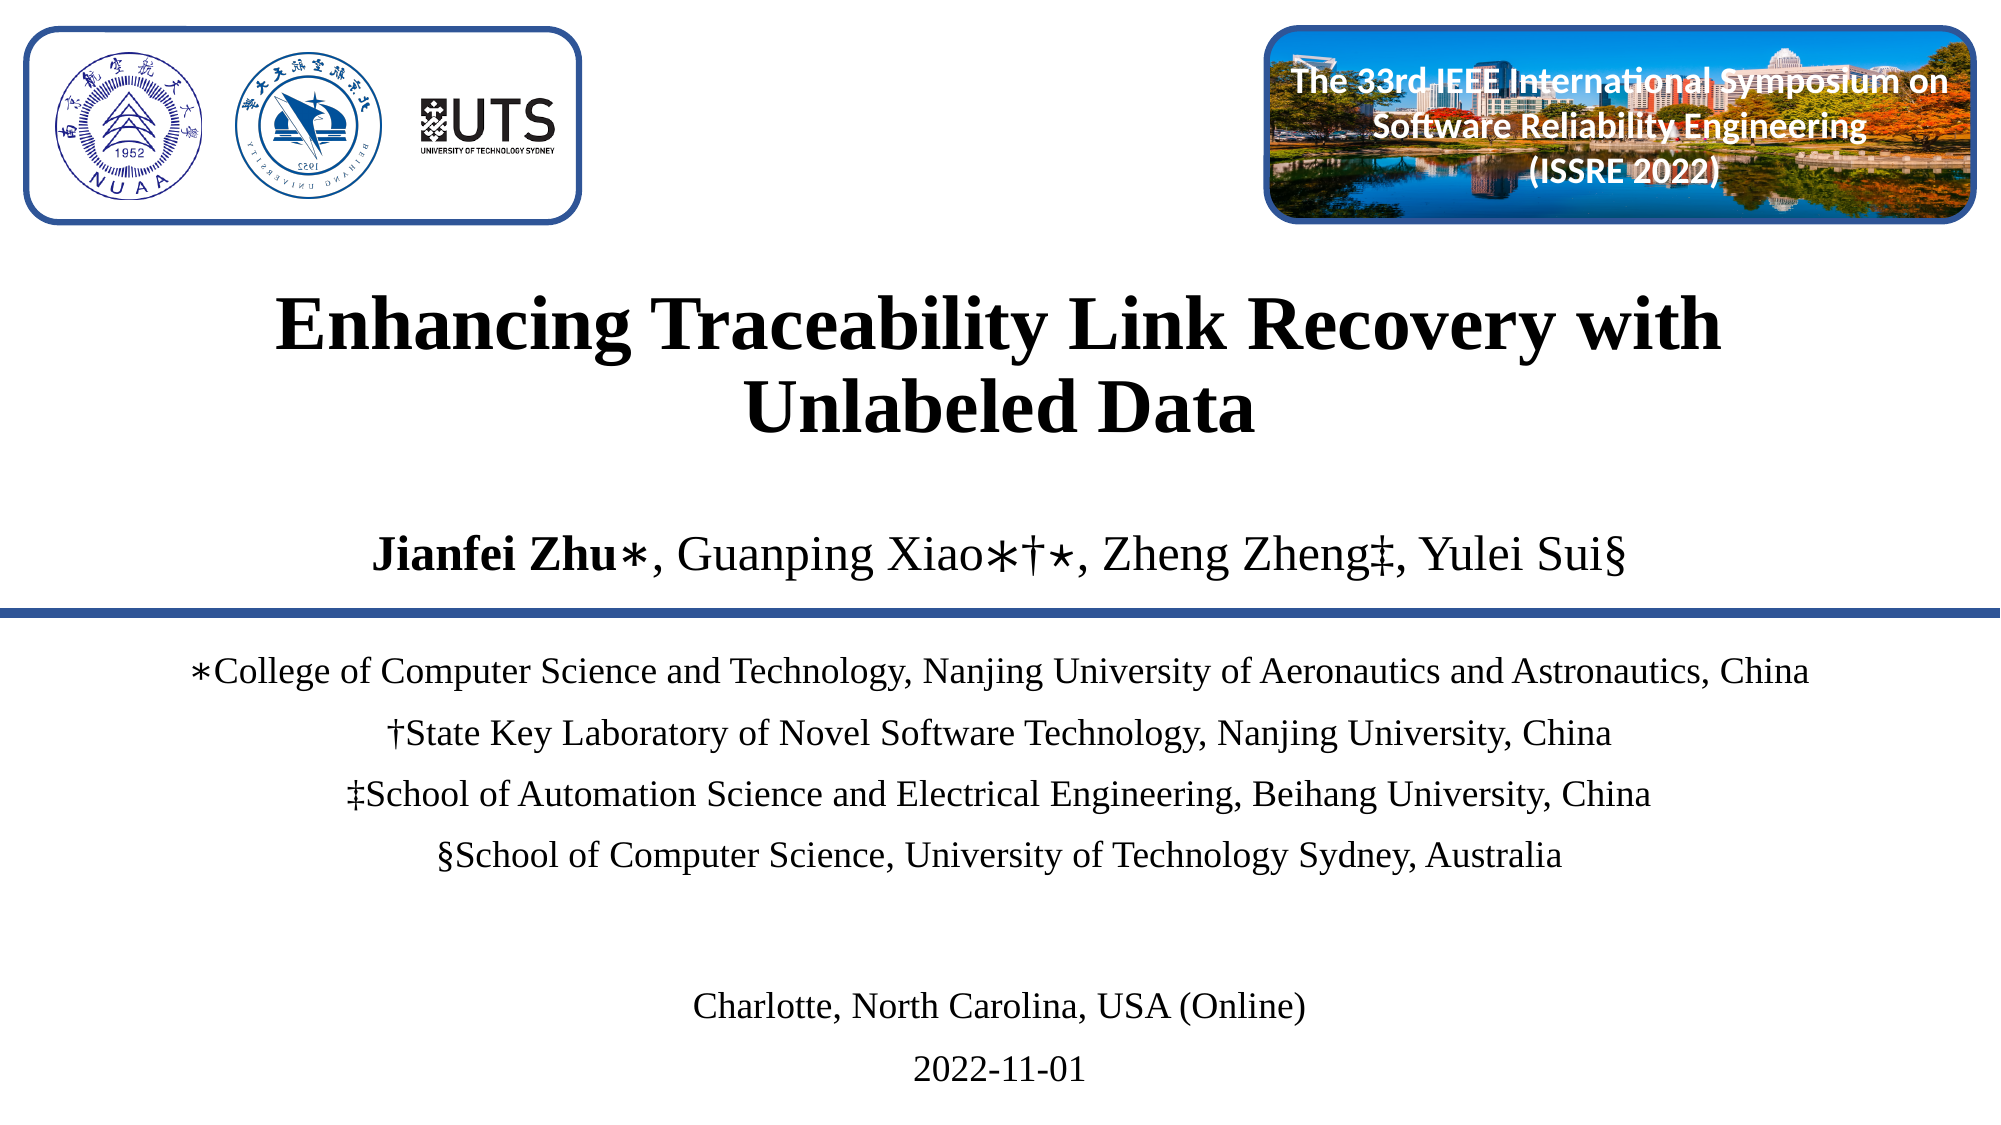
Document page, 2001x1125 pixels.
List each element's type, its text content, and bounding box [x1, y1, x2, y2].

subtitle ∗College of Computer Science and Technology, Nanjing University of Aeronautics and Astronautics, China †State Key Laboratory of Novel Software Technology, Nanjing University, China ‡School of Automation Science and Electrical Engineering, Beihang University, China §School of Computer Science, University of Technology Sydney, Australia [133, 643, 1867, 912]
text_box 2022-11-01 [898, 1036, 1102, 1097]
text_box Jianfei Zhu∗, Guanping Xiao∗†⋆, Zheng Zheng‡, Yulei Sui§ [356, 513, 1644, 589]
picture [235, 52, 382, 199]
text_box Charlotte, North Carolina, USA (Online) [678, 974, 1322, 1034]
text_box [25, 28, 581, 224]
title Enhancing Traceability Link Recovery with Unlabeled Data [249, 252, 1750, 457]
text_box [1266, 28, 1974, 222]
picture [55, 52, 202, 200]
picture [414, 52, 561, 199]
